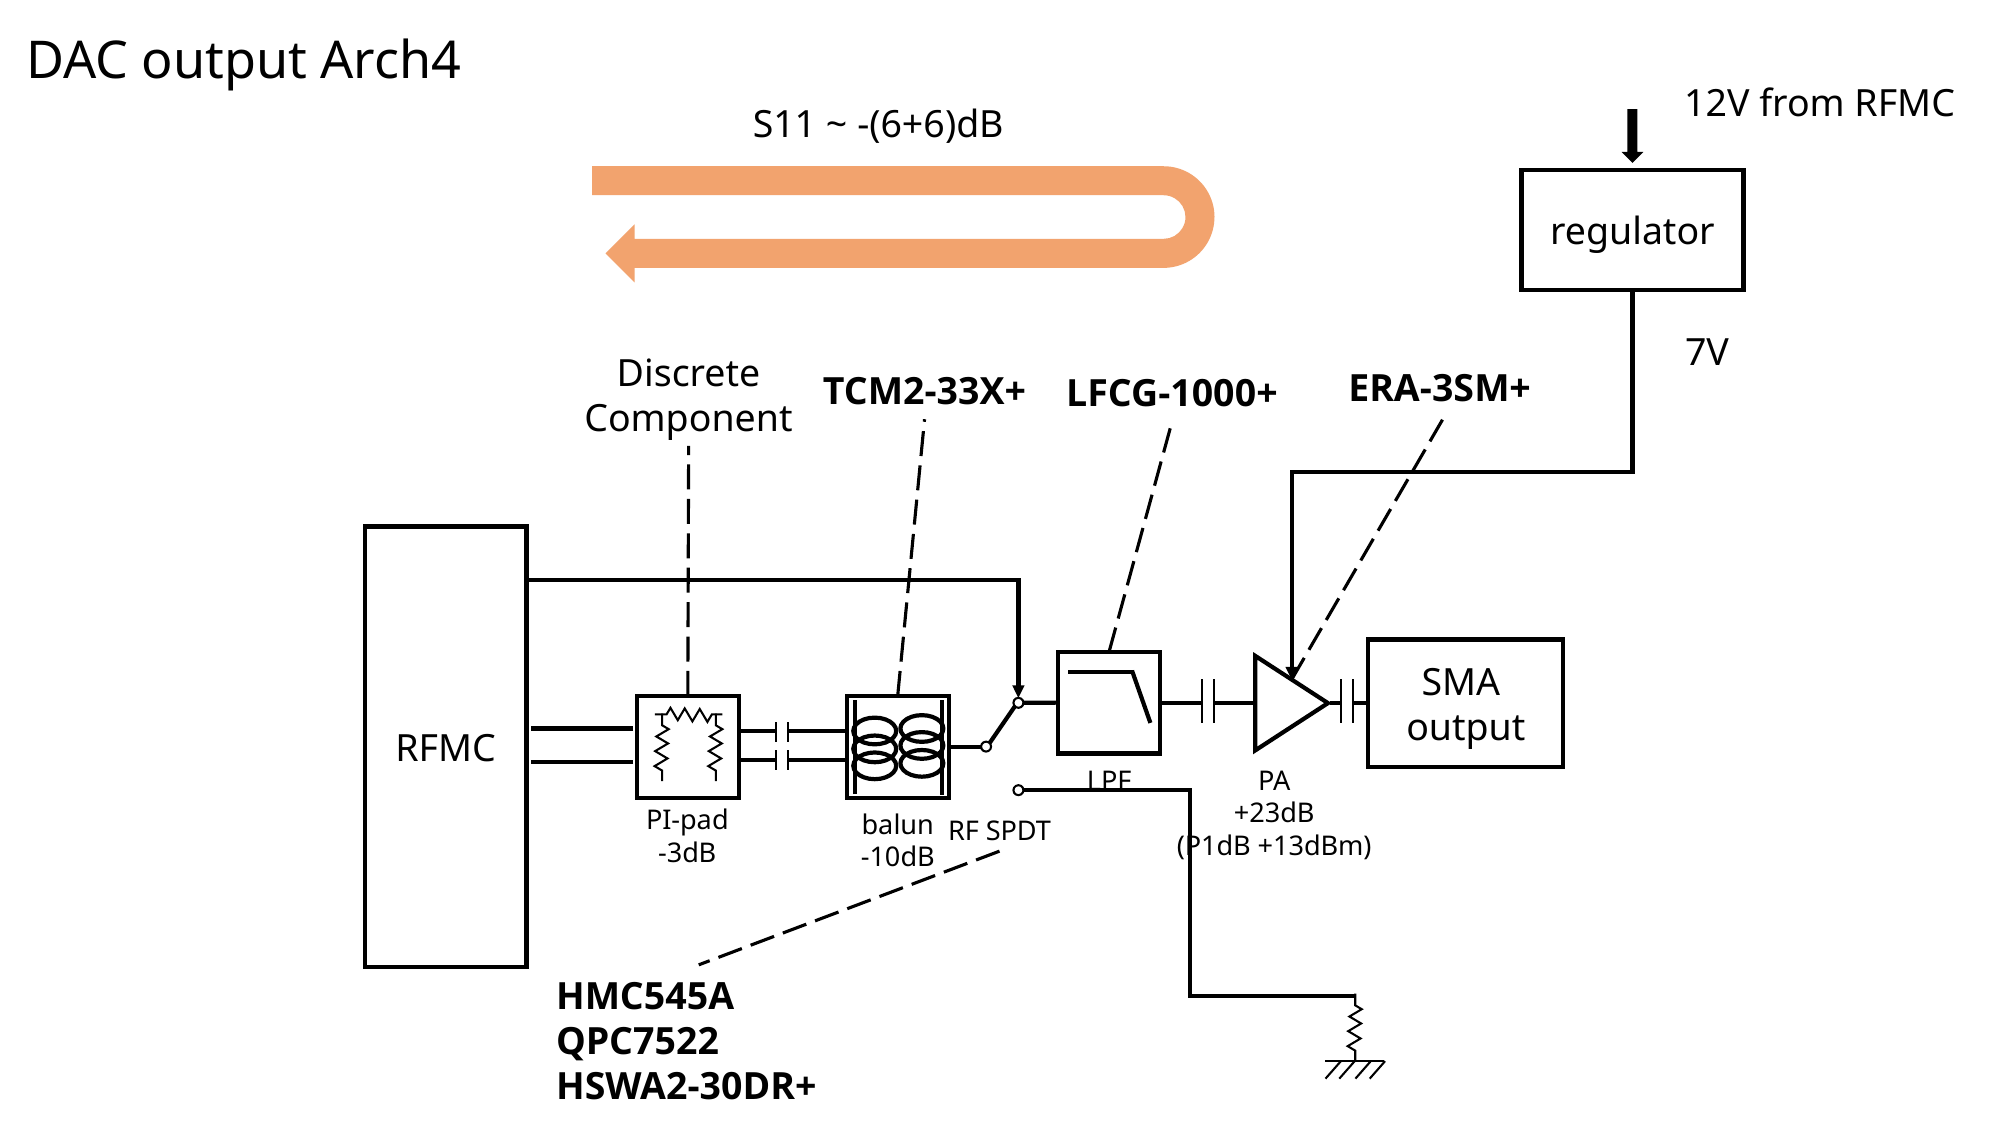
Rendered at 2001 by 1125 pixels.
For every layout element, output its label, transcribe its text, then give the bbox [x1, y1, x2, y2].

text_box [1339, 1061, 1355, 1079]
text_box LPF [1053, 755, 1158, 788]
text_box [1325, 1061, 1339, 1079]
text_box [1267, 314, 1657, 656]
text_box PA +23dB (P1dB +13dBm) [1158, 755, 1390, 868]
text_box 12V from RFMC [1655, 71, 1984, 132]
text_box DAC output Arch4 [11, 19, 477, 97]
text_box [846, 698, 949, 798]
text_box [1023, 790, 1355, 996]
text_box [980, 740, 993, 753]
text_box RFMC [364, 525, 528, 968]
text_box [698, 851, 1000, 965]
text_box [897, 420, 925, 696]
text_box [525, 580, 1019, 698]
text_box [1012, 697, 1025, 709]
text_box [1355, 1061, 1369, 1079]
text_box [591, 165, 1216, 285]
text_box PI-pad -3dB [631, 795, 744, 875]
text_box regulator [1520, 169, 1744, 291]
text_box Discrete Component [557, 341, 820, 446]
text_box SMA output [1367, 656, 1564, 768]
text_box [1254, 653, 1330, 753]
text_box [1012, 784, 1024, 797]
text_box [1291, 656, 1445, 680]
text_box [636, 698, 739, 798]
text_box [1058, 651, 1161, 754]
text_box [1369, 1061, 1386, 1079]
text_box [989, 706, 1015, 744]
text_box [1109, 422, 1173, 652]
text_box RF SPDT [927, 805, 1023, 853]
text_box [1624, 110, 1641, 162]
text_box LFCG-1000+ [1028, 361, 1267, 422]
text_box 7V [1657, 320, 1758, 381]
text_box balun -10dB [841, 799, 954, 851]
text_box [1345, 993, 1364, 1060]
text_box TCM2-33X+ [820, 359, 1056, 420]
text_box HMC545A QPC7522 HSWA2-30DR+ [541, 964, 857, 1115]
text_box S11 ~ -(6+6)dB [582, 92, 1175, 153]
